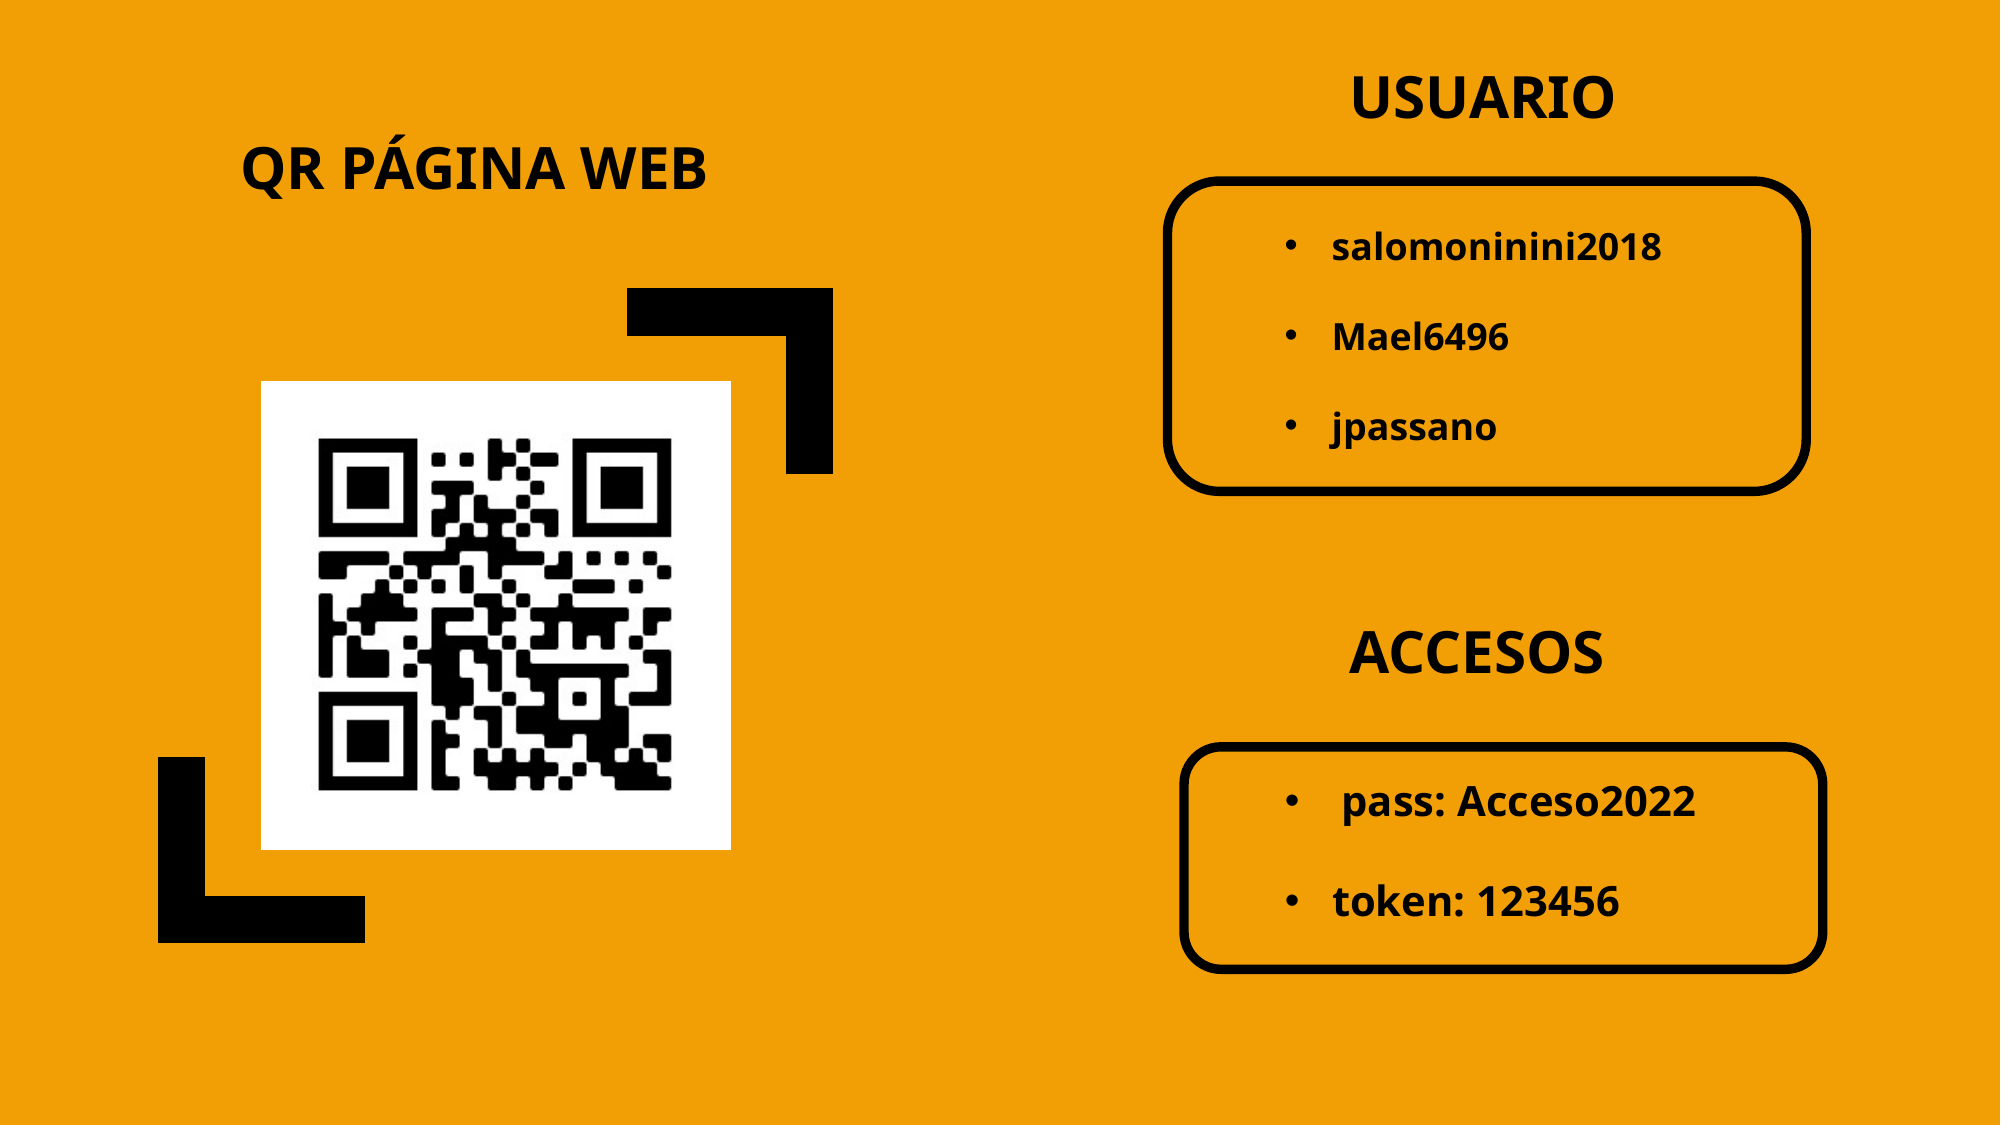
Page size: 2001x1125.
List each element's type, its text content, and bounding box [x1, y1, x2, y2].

text_box USUARIO [1335, 53, 1690, 138]
text_box [1166, 180, 1808, 493]
text_box [158, 757, 365, 943]
text_box [1182, 745, 1824, 971]
text_box [627, 288, 833, 474]
text_box QR PÁGINA WEB [225, 124, 775, 209]
picture [261, 381, 731, 850]
text_box ACCESOS [1335, 607, 1690, 693]
